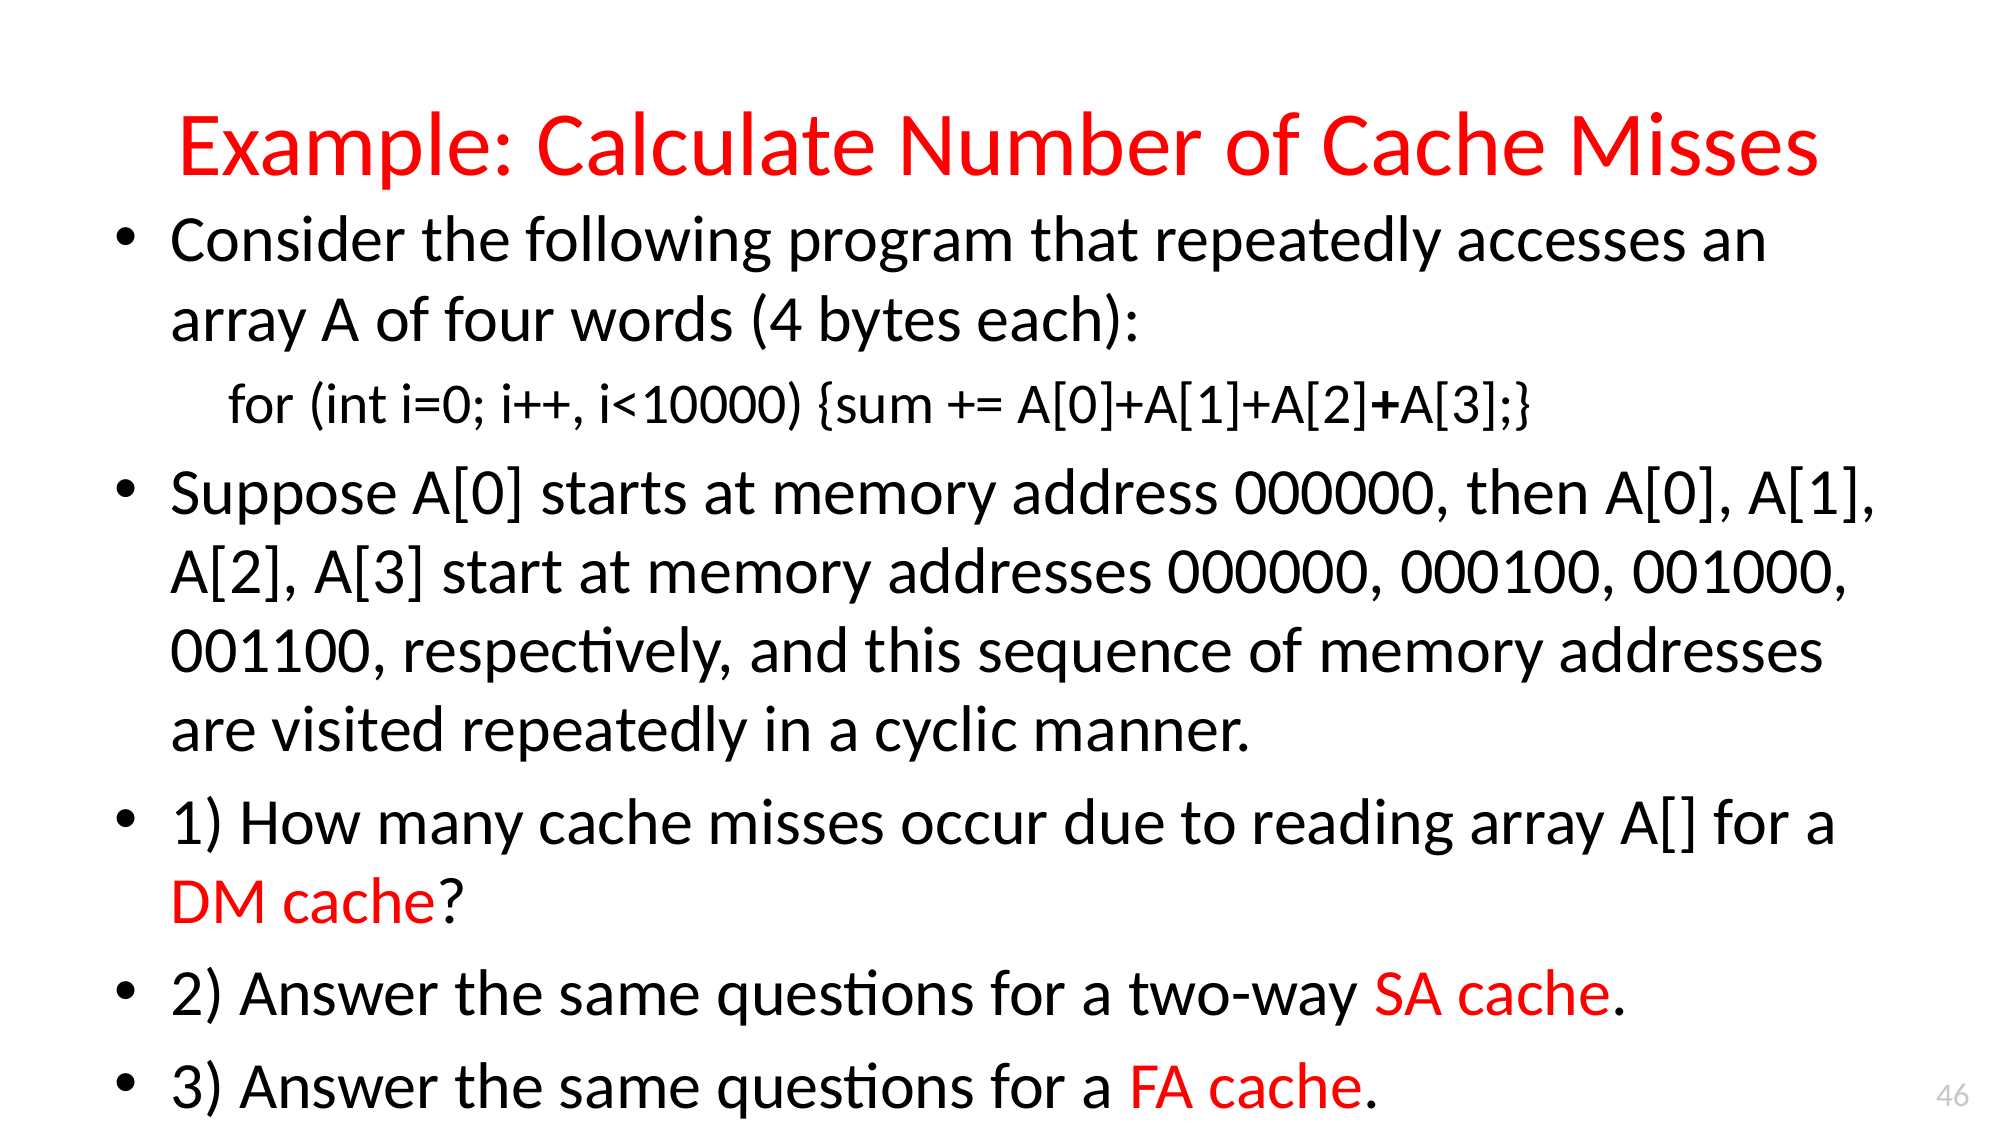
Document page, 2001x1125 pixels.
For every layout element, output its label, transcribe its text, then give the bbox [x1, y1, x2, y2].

list Consider the following program that repeatedly accesses an array A of four words (4 bytes each): for (int i=0; i++, i<10000) {sum += A[0]+A[1]+A[2]+A[3];} Suppose A[0] starts at memory address 000000, then A[0], A[1], A[2], A[3] start at memory addresses 000000, 000100, 001000, 001100, respectively, and this sequence of memory addresses are visited repeatedly in a cyclic manner. 1) How many cache misses occur due to reading array A[] for a DM cache? 2) Answer the same questions for a two-way SA cache. 3) Answer the same questions for a FA cache. [99, 188, 1900, 1125]
title Example: Calculate Number of Cache Misses [981, 45, 1900, 188]
text_box [84, 11, 981, 754]
slide_number 46 [1884, 1061, 1985, 1125]
